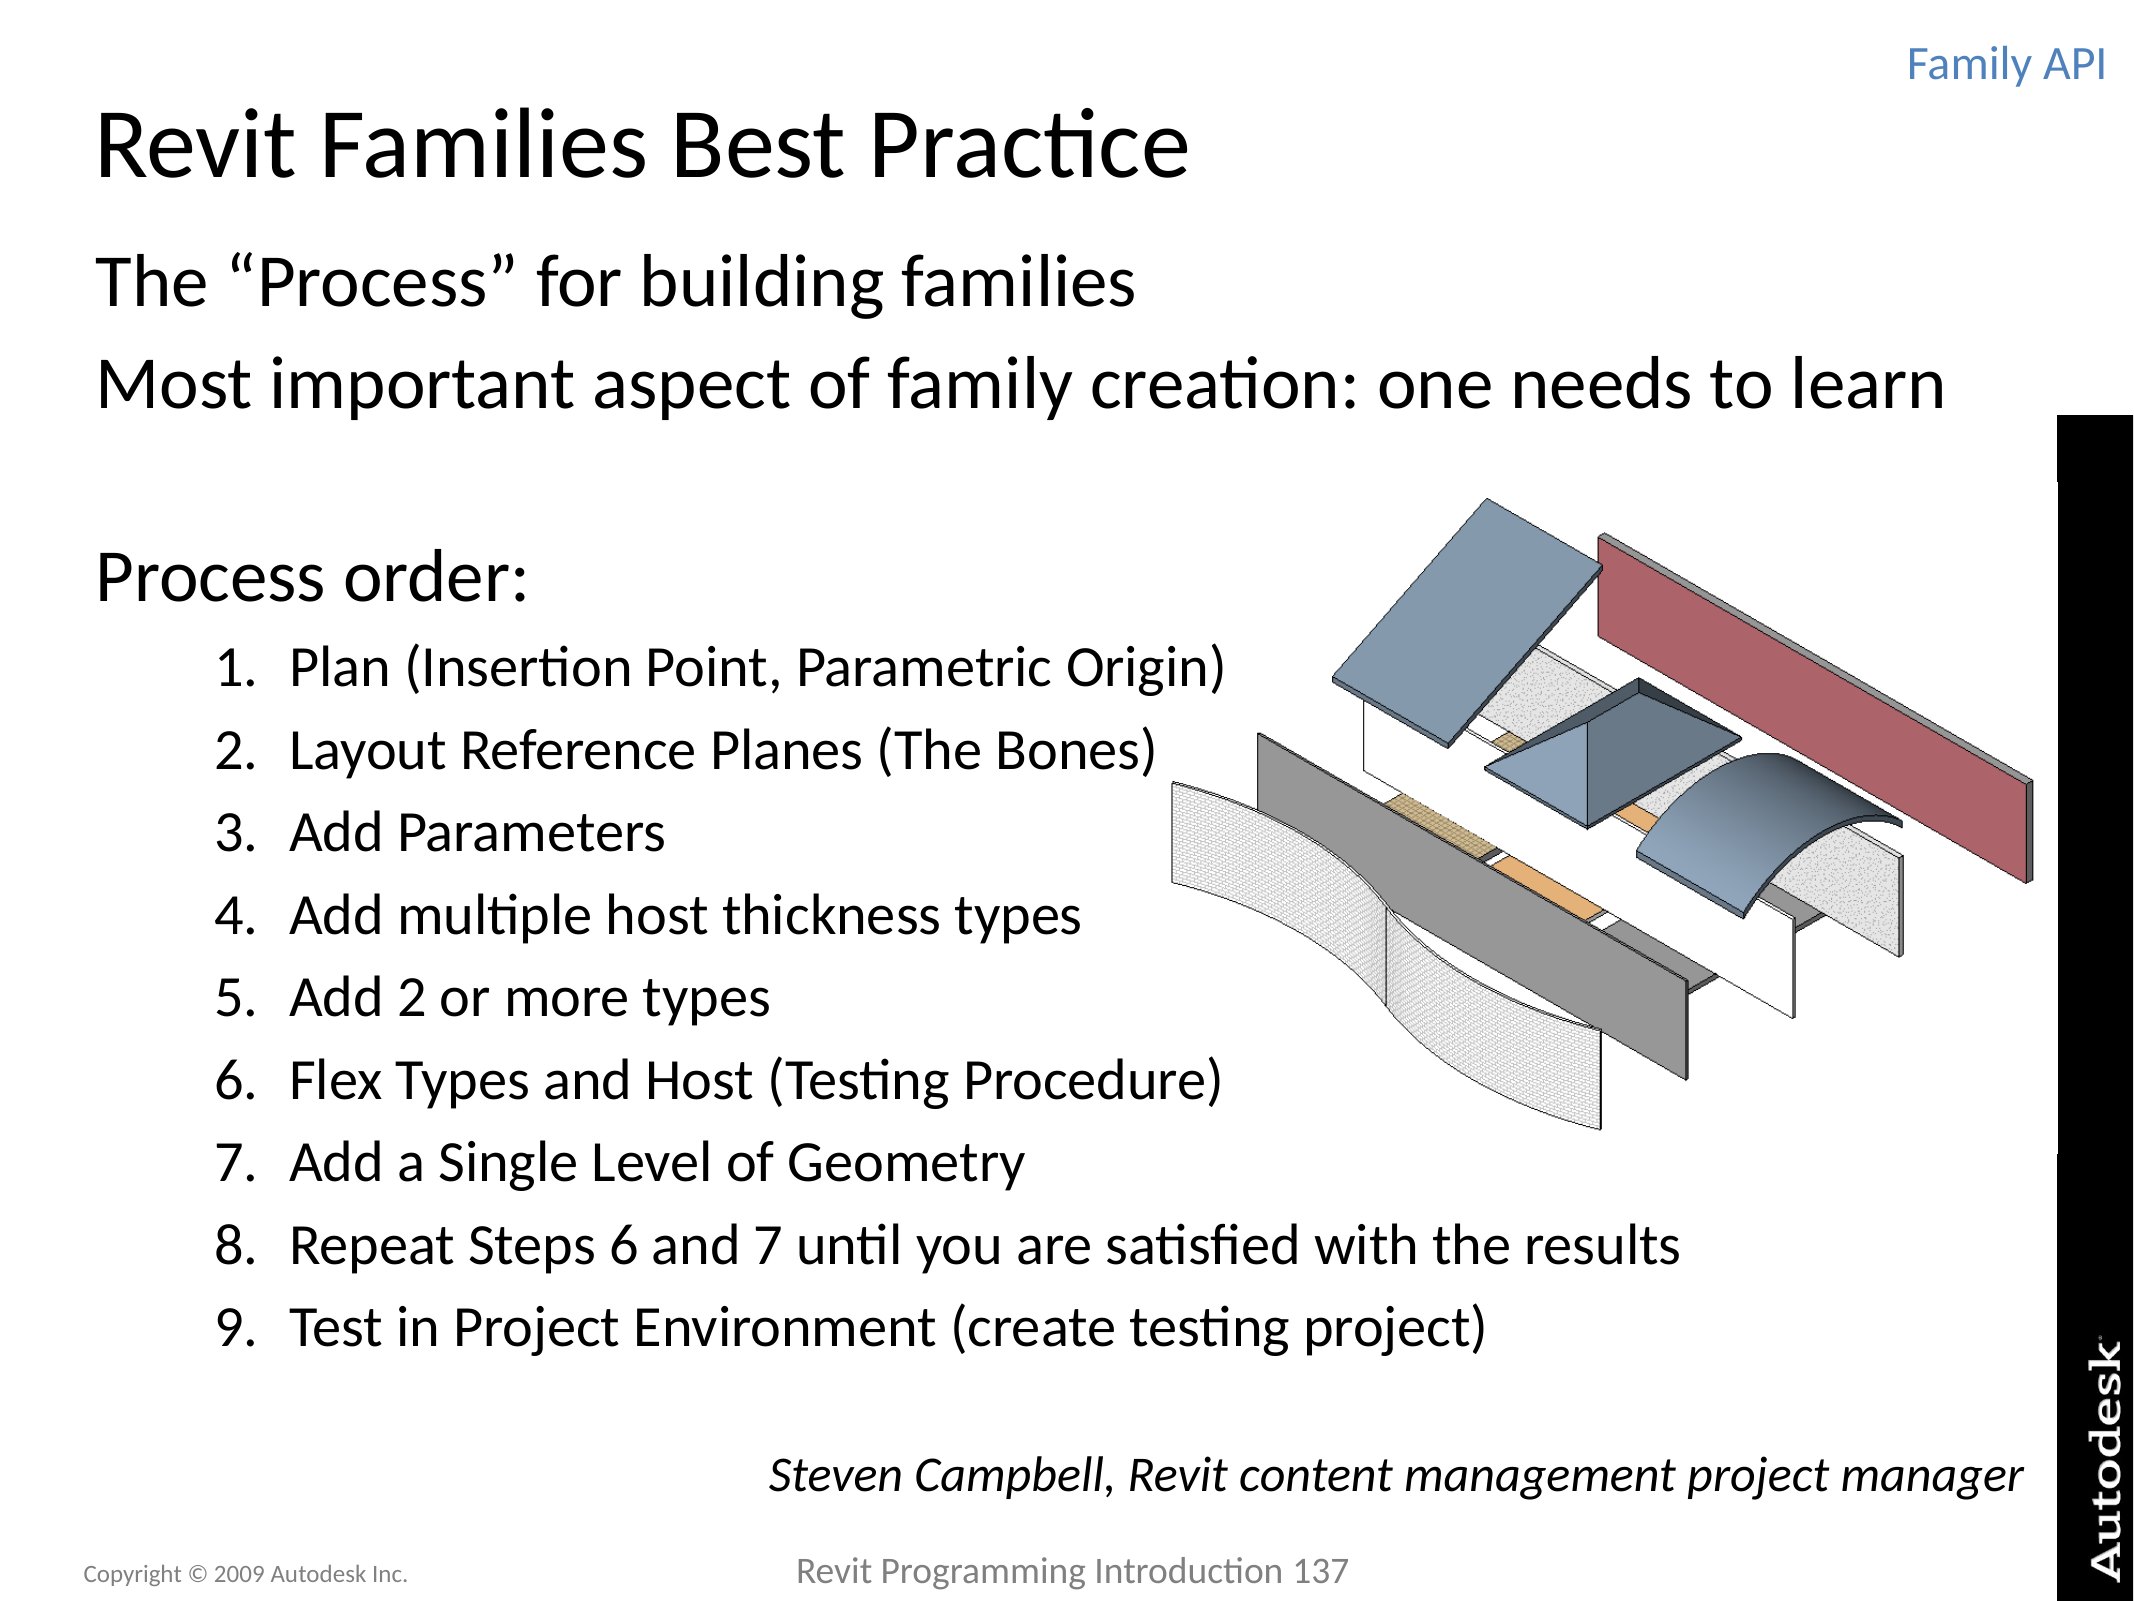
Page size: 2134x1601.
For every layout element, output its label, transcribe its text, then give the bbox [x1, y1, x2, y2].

list The “Process” for building families Most important aspect of family creation: one needs to learn Process order: Plan (Insertion Point, Parametric Origin) Layout Reference Planes (The Bones) Add Parameters Add multiple host thickness types Add 2 or more types Flex Types and Host (Testing Procedure) Add a Single Level of Geometry Repeat Steps 6 and 7 until you are satisfied with the results Test in Project Environment (create testing project) Steven Campbell, Revit content management project manager [74, 220, 2058, 1479]
picture [1148, 415, 2134, 1601]
text_box Family API [1637, 31, 2108, 90]
title Revit Families Best Practice [72, 67, 2016, 205]
